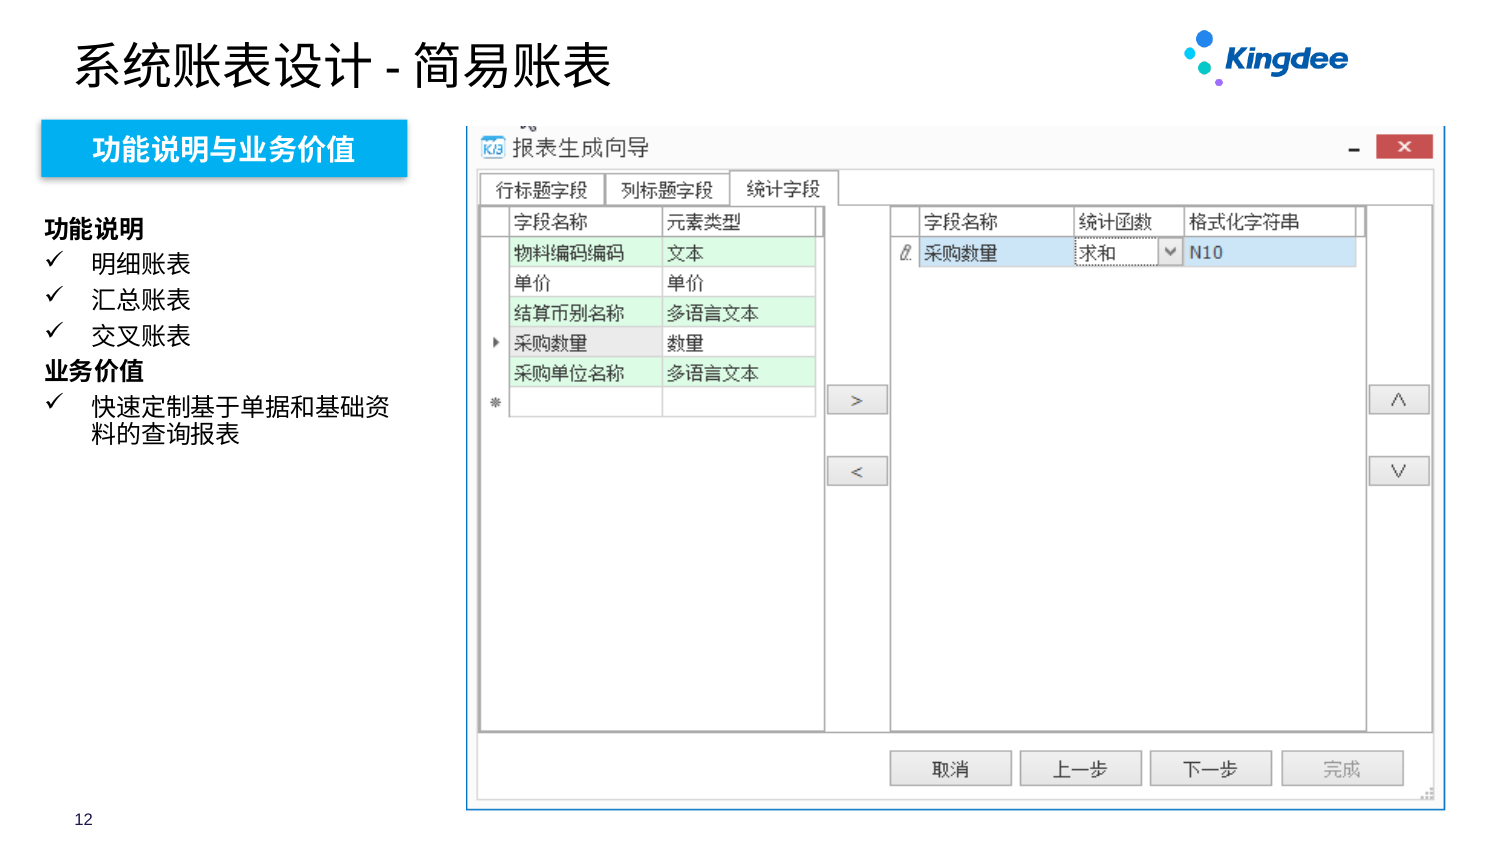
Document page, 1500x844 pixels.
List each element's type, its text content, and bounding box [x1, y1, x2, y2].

title 系统账表设计-简易账表 [72, 33, 1452, 121]
text_box 功能说明 明细账表 汇总账表 交叉账表 业务价值 快速定制基于单据和基础资料的查询报表 [29, 209, 408, 597]
picture [466, 126, 1448, 812]
text_box 功能说明与业务价值 [41, 119, 408, 178]
